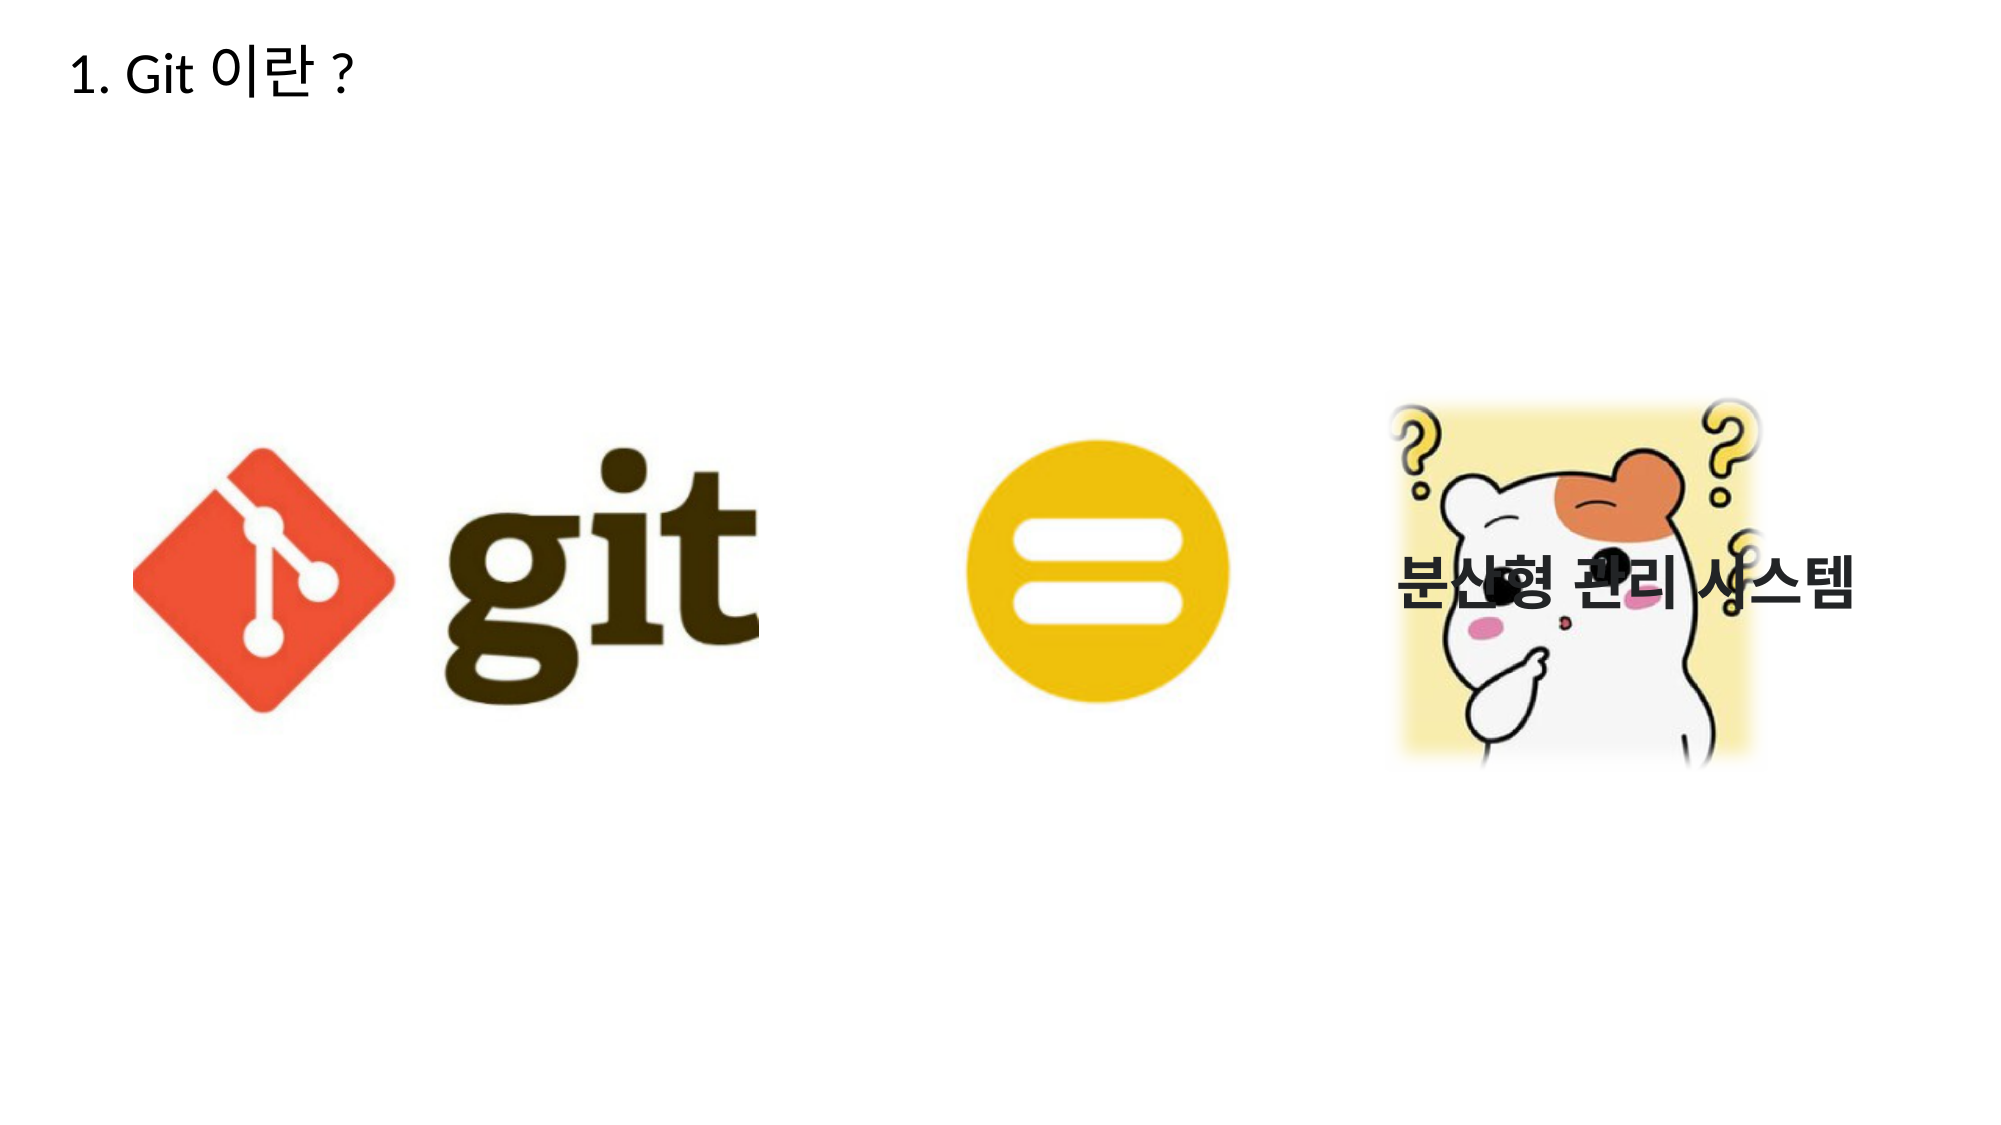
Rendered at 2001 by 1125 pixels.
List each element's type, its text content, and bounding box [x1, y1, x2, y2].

picture [1385, 390, 1768, 772]
text_box 1. Git이란? [53, 28, 1288, 113]
text_box 분산형 관리 시스템 [1381, 539, 1385, 624]
text_box 분산형 관리 시스템 [1768, 539, 1872, 624]
picture [133, 408, 759, 756]
picture [940, 414, 1255, 713]
